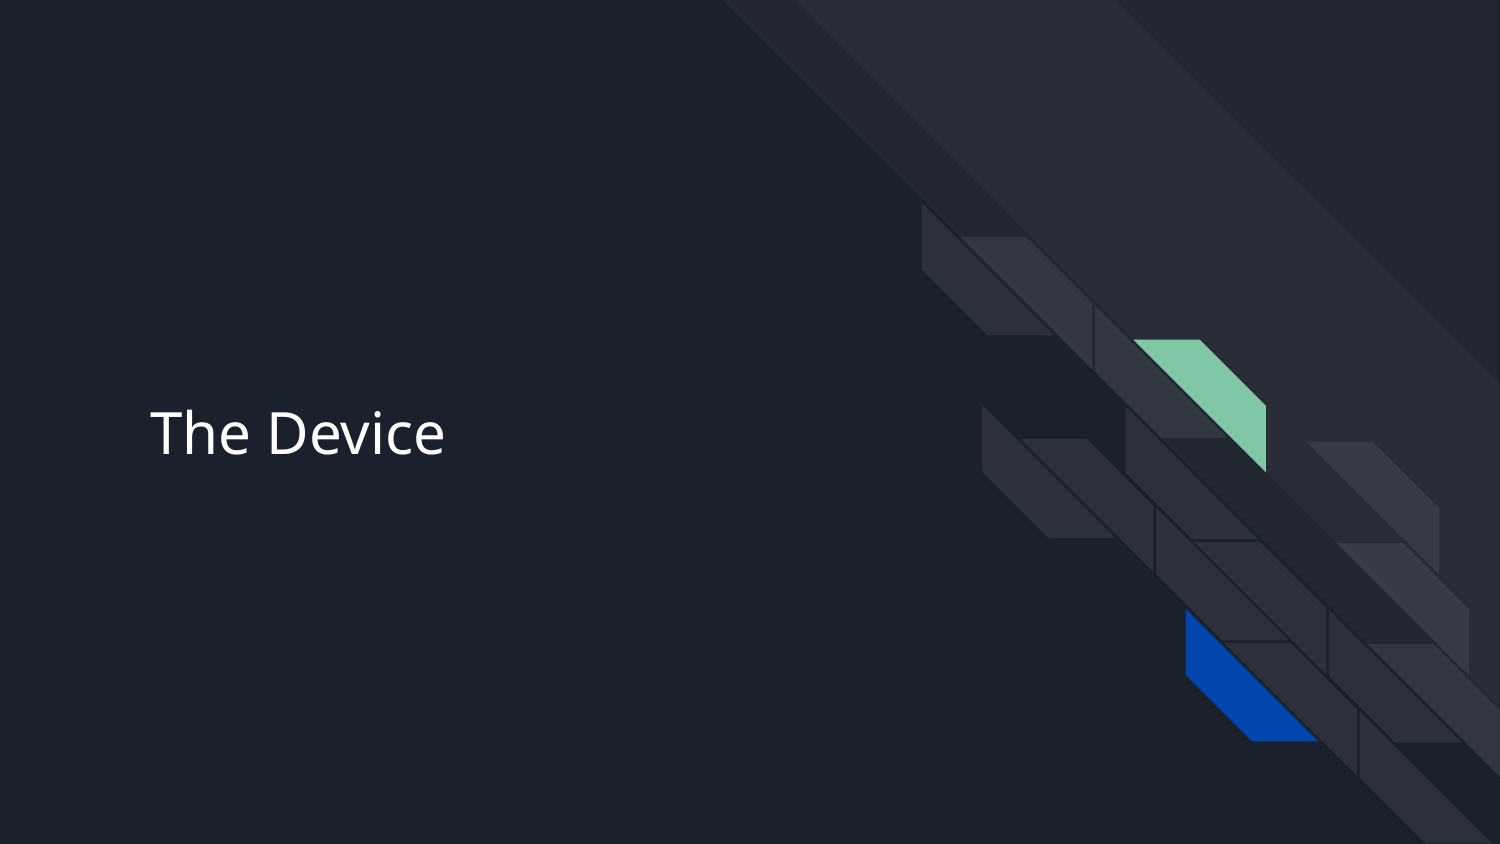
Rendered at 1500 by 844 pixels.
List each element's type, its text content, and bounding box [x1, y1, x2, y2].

title The Device [135, 336, 888, 526]
